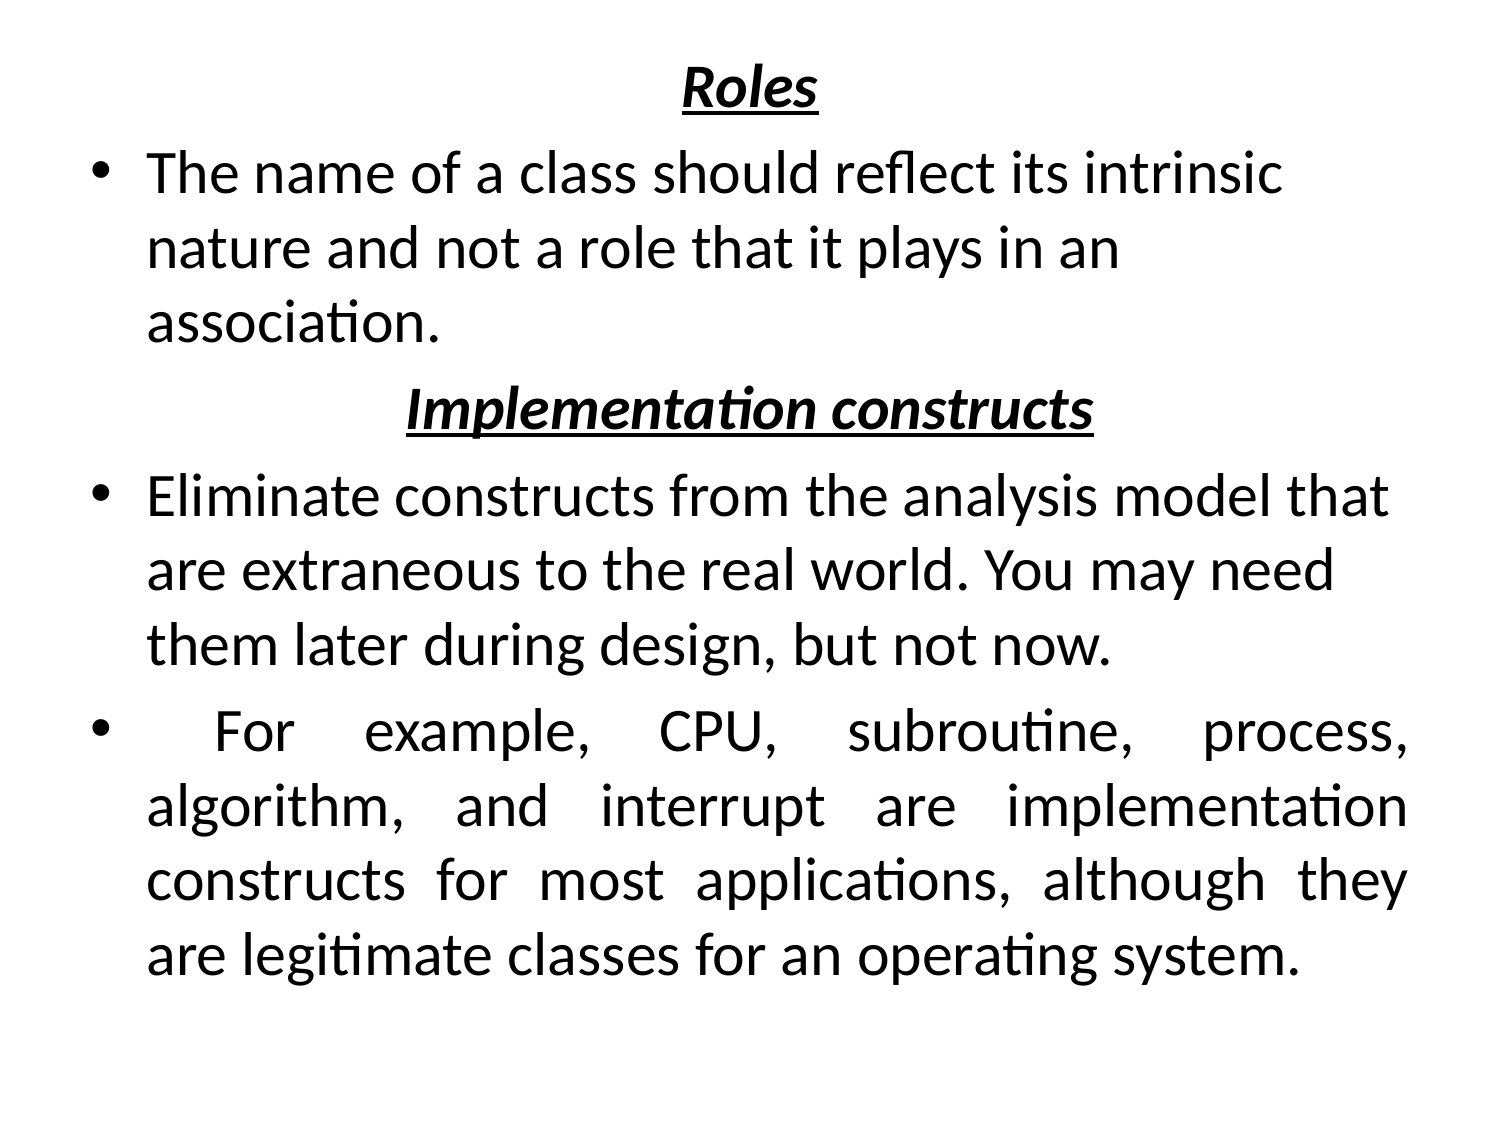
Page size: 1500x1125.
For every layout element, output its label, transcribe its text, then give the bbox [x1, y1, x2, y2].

list Roles The name of a class should reflect its intrinsic nature and not a role that it plays in an association. Implementation constructs Eliminate constructs from the analysis model that are extraneous to the real world. You may need them later during design, but not now. For example, CPU, subroutine, process, algorithm, and interrupt are implementation constructs for most applications, although they are legitimate classes for an operating system. [75, 37, 1425, 1005]
